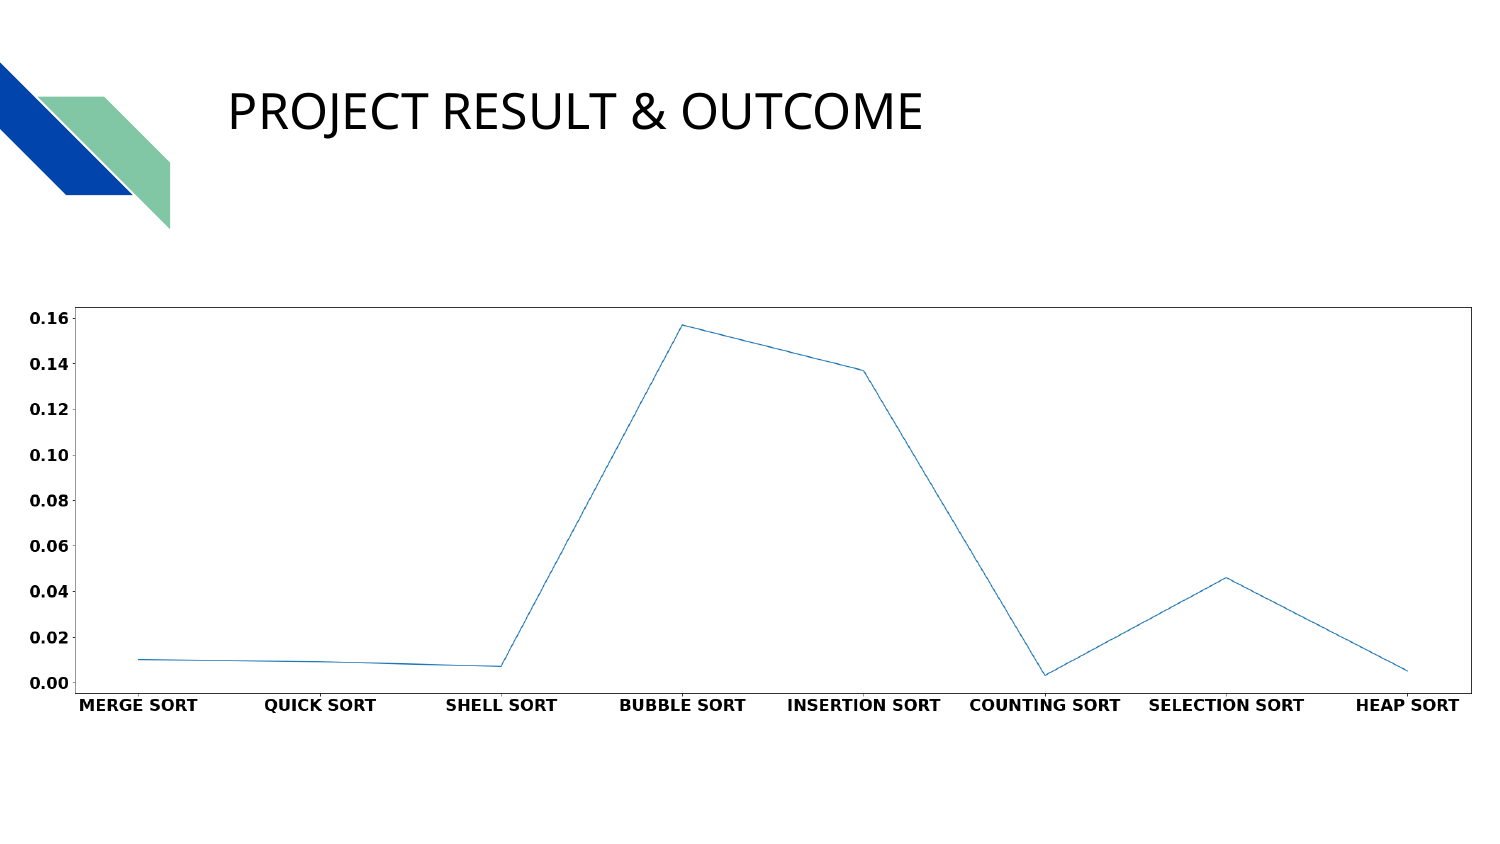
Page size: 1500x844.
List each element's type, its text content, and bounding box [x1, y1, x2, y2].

picture [24, 302, 1476, 720]
title PROJECT RESULT & OUTCOME [212, 64, 1368, 215]
